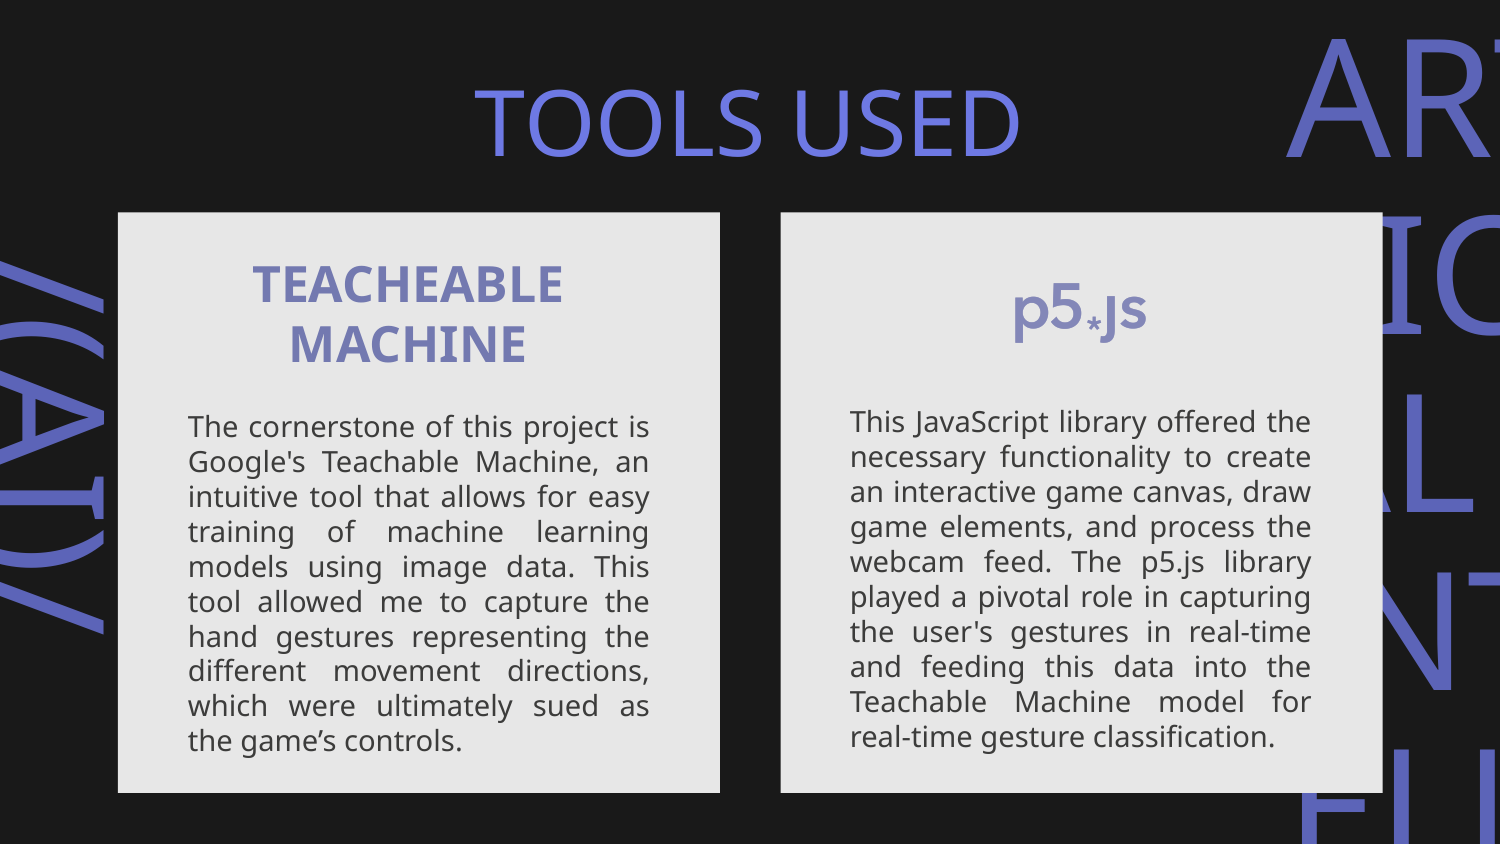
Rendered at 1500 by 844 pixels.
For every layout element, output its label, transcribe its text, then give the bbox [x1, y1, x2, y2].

subtitle The cornerstone of this project is Google's Teachable Machine, an intuitive tool that allows for easy training of machine learning models using image data. This tool allowed me to capture the hand gestures representing the different movement directions, which were ultimately sued as the game’s controls. [172, 404, 666, 762]
text_box TEACHEABLE MACHINE [153, 244, 664, 380]
text_box TOOLS USED [118, 72, 1382, 167]
picture [1014, 283, 1148, 343]
text_box This JavaScript library offered the necessary functionality to create an interactive game canvas, draw game elements, and process the webcam feed. The p5.js library played a pivotal role in capturing the user's gestures in real-time and feeding this data into the Teachable Machine model for real-time gesture classification. [834, 399, 1327, 757]
text_box [780, 212, 1383, 793]
text_box [117, 212, 720, 793]
